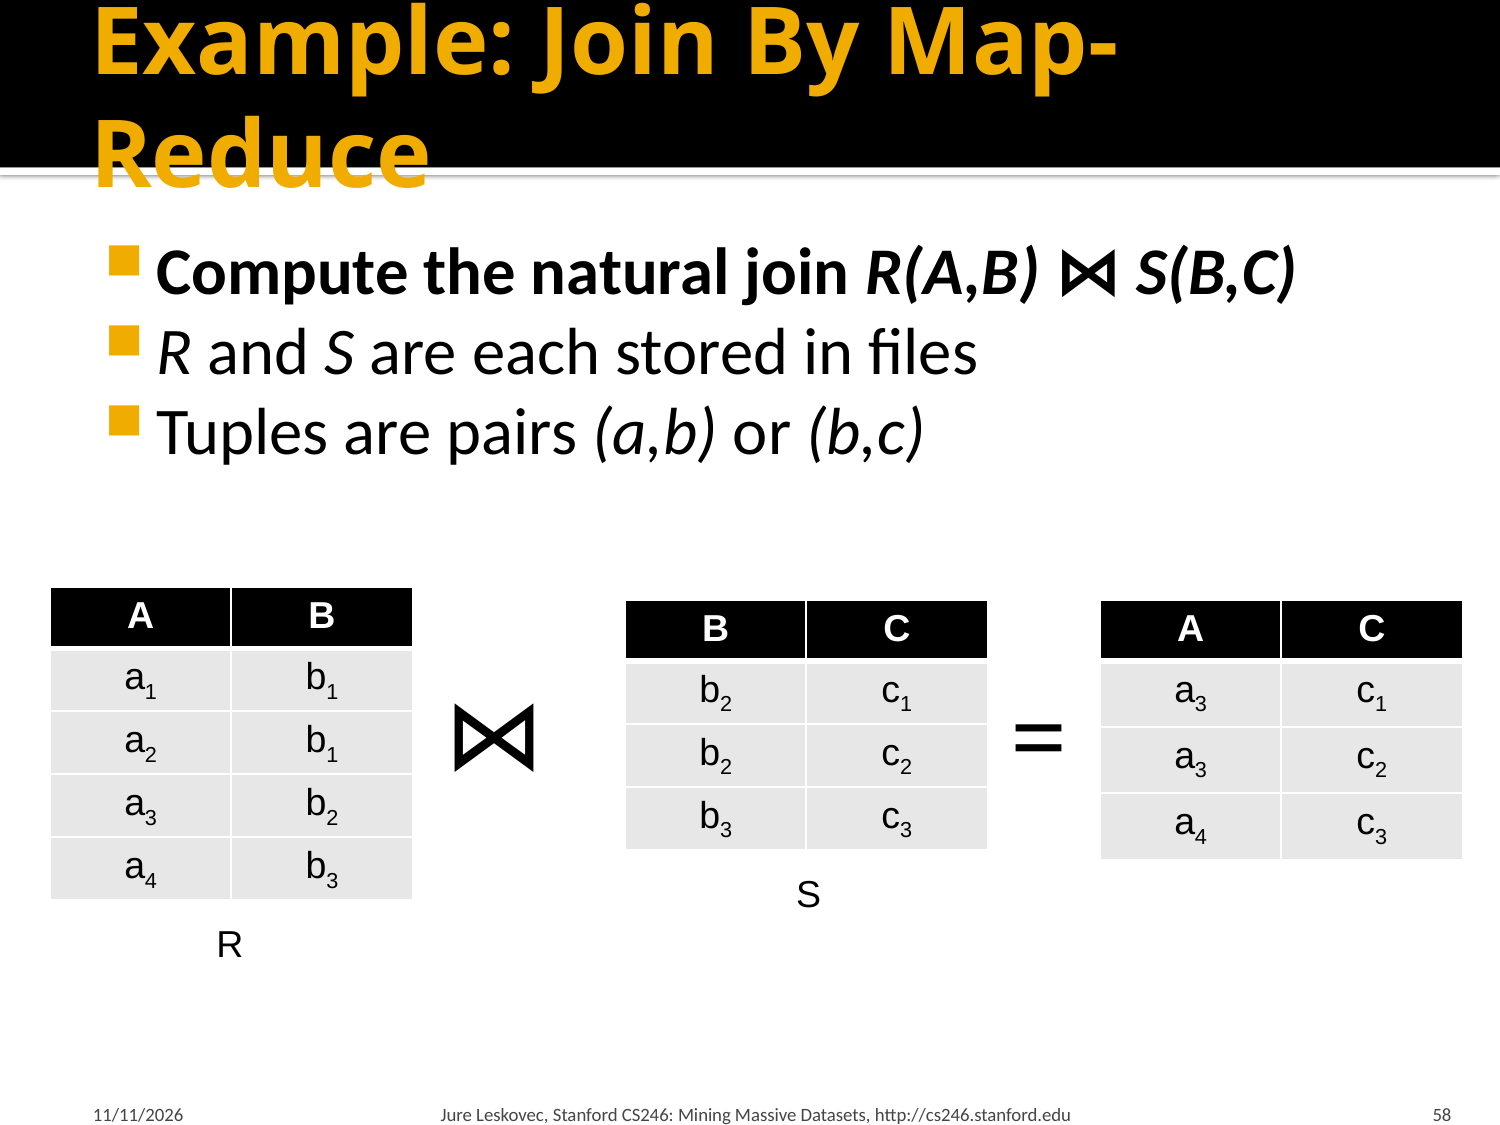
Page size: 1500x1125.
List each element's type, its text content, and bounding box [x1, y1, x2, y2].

table_cell c2 [807, 725, 987, 786]
slide_number 58 [1345, 1080, 1467, 1125]
table_cell b2 [232, 775, 412, 836]
table_cell c1 [807, 664, 987, 723]
text_box ⋈ [429, 662, 560, 798]
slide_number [75, 1080, 425, 1125]
table_cell b2 [626, 664, 805, 723]
footer Jure Leskovec, Stanford CS246: Mining Massive Datasets, http://cs246.stanford.edu [433, 1080, 1337, 1125]
table_cell a3 [1101, 664, 1280, 726]
table_header A [51, 588, 230, 646]
table_cell b3 [626, 788, 805, 849]
table_cell b1 [232, 651, 412, 710]
table_cell c1 [1282, 664, 1462, 726]
table_cell b2 [626, 725, 805, 786]
table_header B [626, 601, 805, 658]
table_cell b1 [232, 712, 412, 773]
text_box R [201, 912, 259, 973]
table_cell a4 [1101, 794, 1280, 859]
table_cell b3 [232, 838, 412, 899]
table_header C [807, 601, 987, 658]
table_cell a1 [51, 651, 230, 710]
table_cell a2 [51, 712, 230, 773]
table_cell a3 [51, 775, 230, 836]
text_box S [781, 862, 836, 923]
table_cell c2 [1282, 728, 1462, 792]
table_cell a4 [51, 838, 230, 899]
table_header B [232, 588, 412, 646]
table_header A [1101, 601, 1280, 658]
text_box = [996, 666, 1083, 802]
table_header C [1282, 601, 1462, 658]
table_cell c3 [1282, 794, 1462, 859]
table_cell a3 [1101, 728, 1280, 792]
list Compute the natural join R(A,B) ⋈ S(B,C) R and S are each stored in files Tuples are pairs (a,b) or (b,c) [75, 212, 1425, 563]
title Example: Join By Map-Reduce [75, 12, 1425, 175]
table_cell c3 [807, 788, 987, 849]
